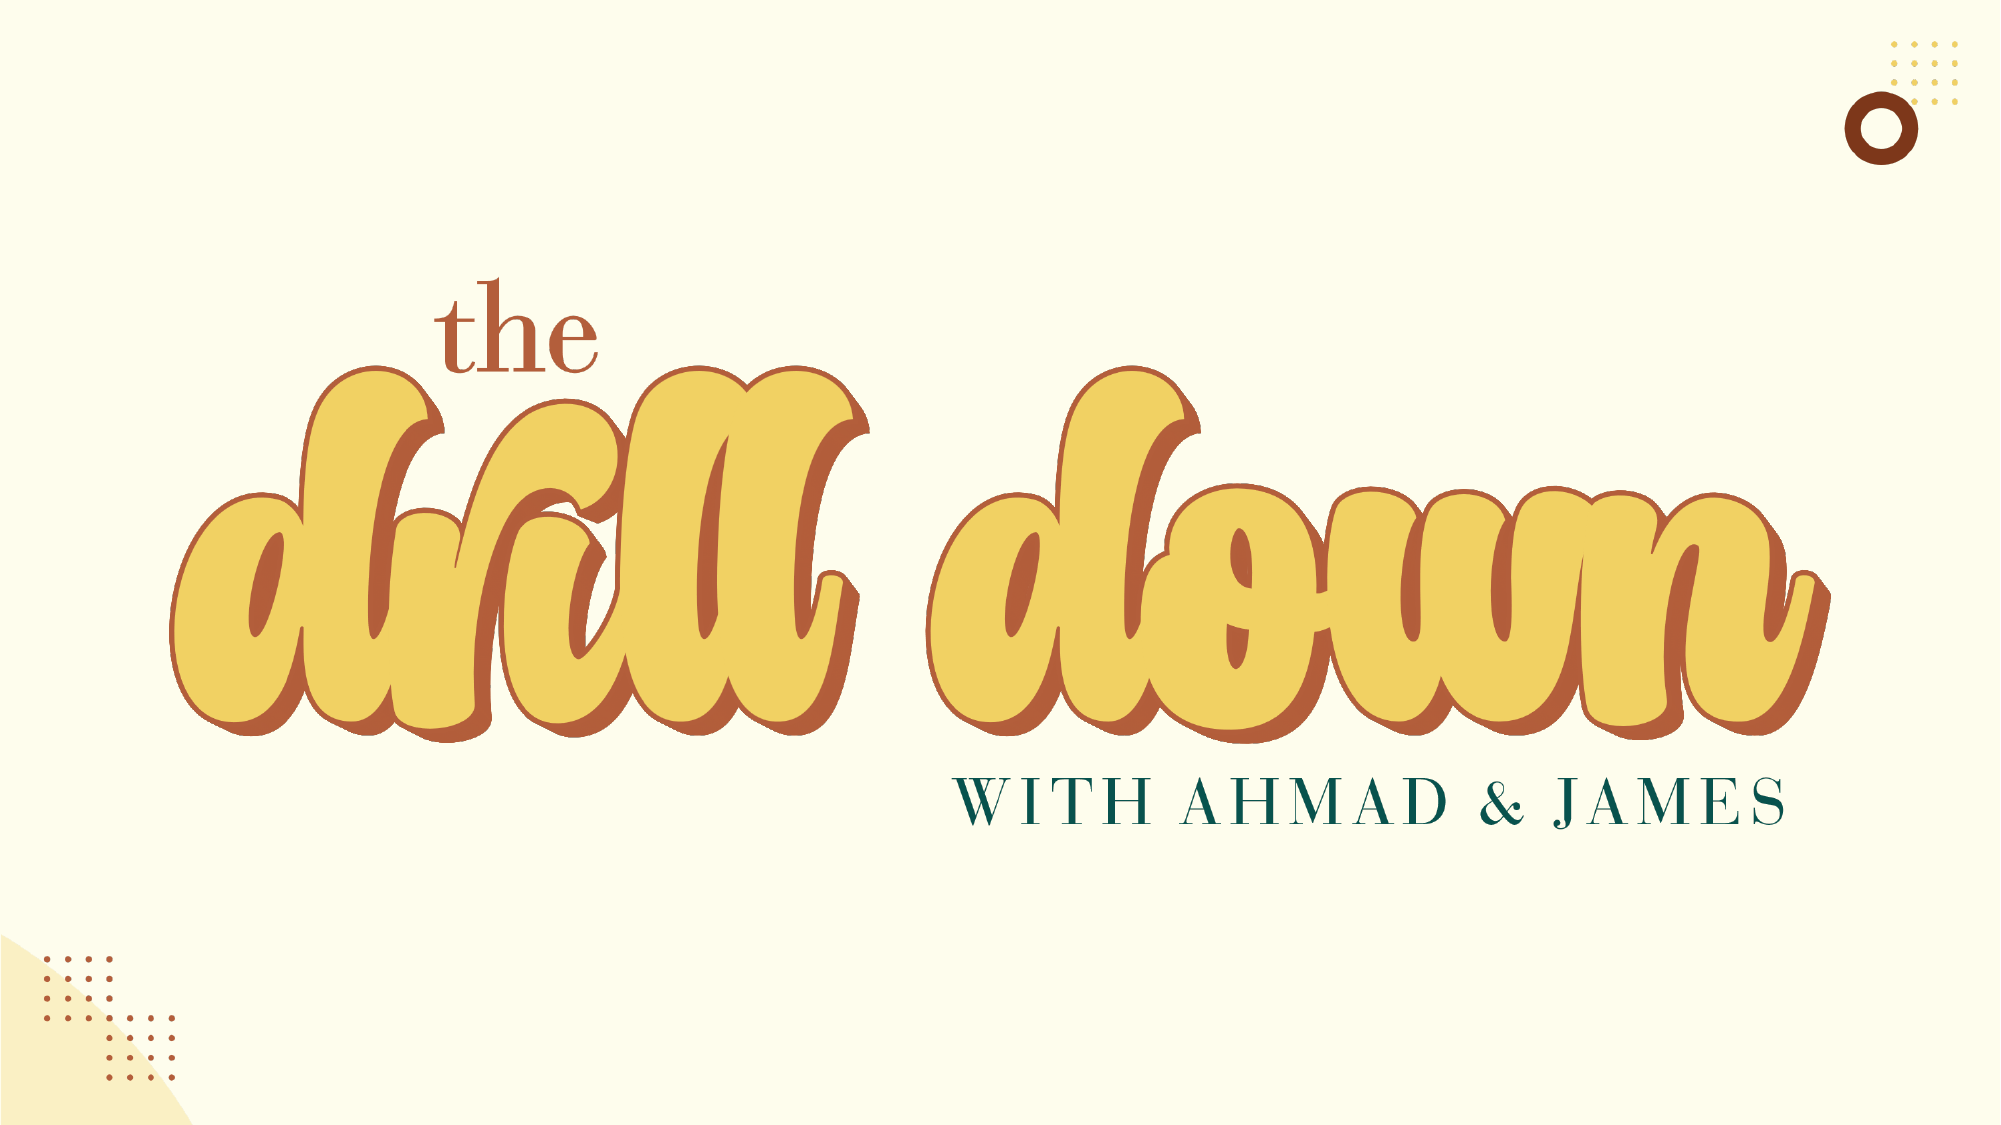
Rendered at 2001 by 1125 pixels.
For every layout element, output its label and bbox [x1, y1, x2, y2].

picture [1843, 40, 1958, 166]
picture [168, 262, 1832, 842]
picture [0, 933, 194, 1125]
